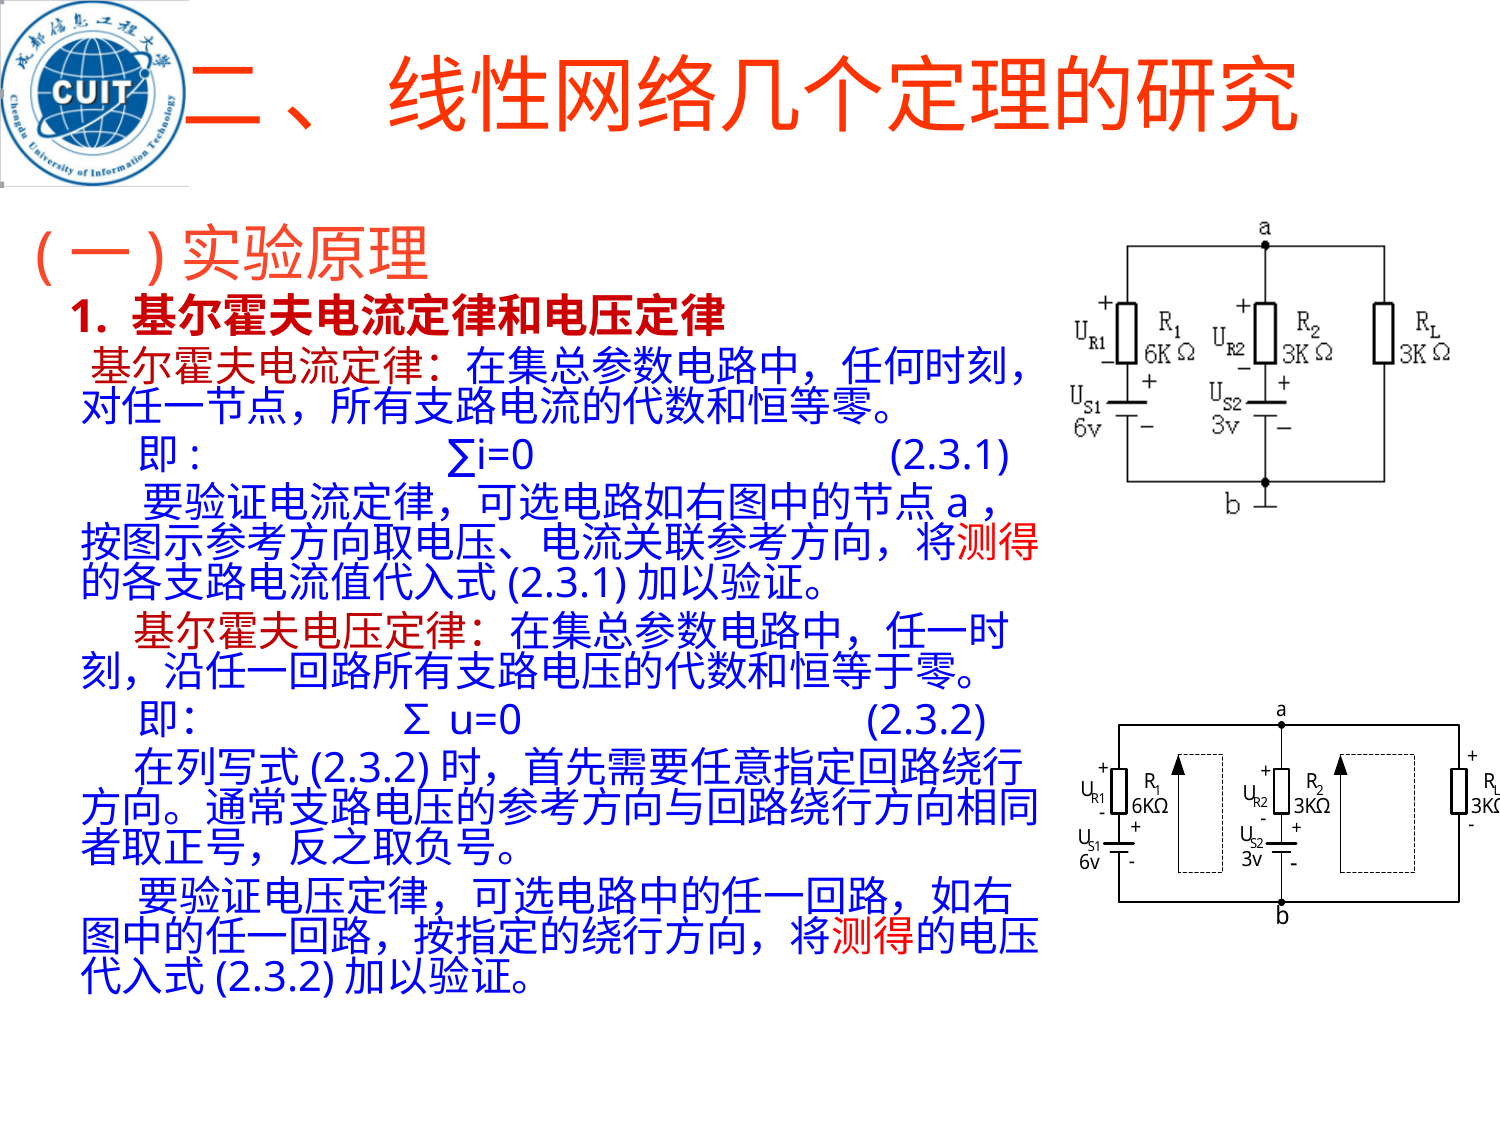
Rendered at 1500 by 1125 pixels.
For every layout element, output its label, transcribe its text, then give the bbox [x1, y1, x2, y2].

list (一)实验原理 1. 基尔霍夫电流定律和电压定律 基尔霍夫电流定律：在集总参数电路中，任何时刻，对任一节点，所有支路电流的代数和恒等零。 即: ∑i=0 (2.3.1) 要验证电流定律，可选电路如右图中的节点a，按图示参考方向取电压、电流关联参考方向，将测得的各支路电流值代入式(2.3.1)加以验证。 基尔霍夫电压定律：在集总参数电路中，任一时刻，沿任一回路所有支路电压的代数和恒等于零。 即： ∑u=0 (2.3.2) 在列写式(2.3.2)时，首先需要任意指定回路绕行方向。通常支路电压的参考方向与回路绕行方向相同者取正号，反之取负号。 要验证电压定律，可选电路中的任一回路，如右图中的任一回路，按指定的绕行方向，将测得的电压代入式(2.3.2)加以验证。 [0, 220, 1057, 1060]
picture [1068, 219, 1459, 522]
title 二 、 线性网络几个定理的研究 [53, 54, 1406, 150]
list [1056, 692, 1500, 935]
picture [0, 0, 189, 188]
